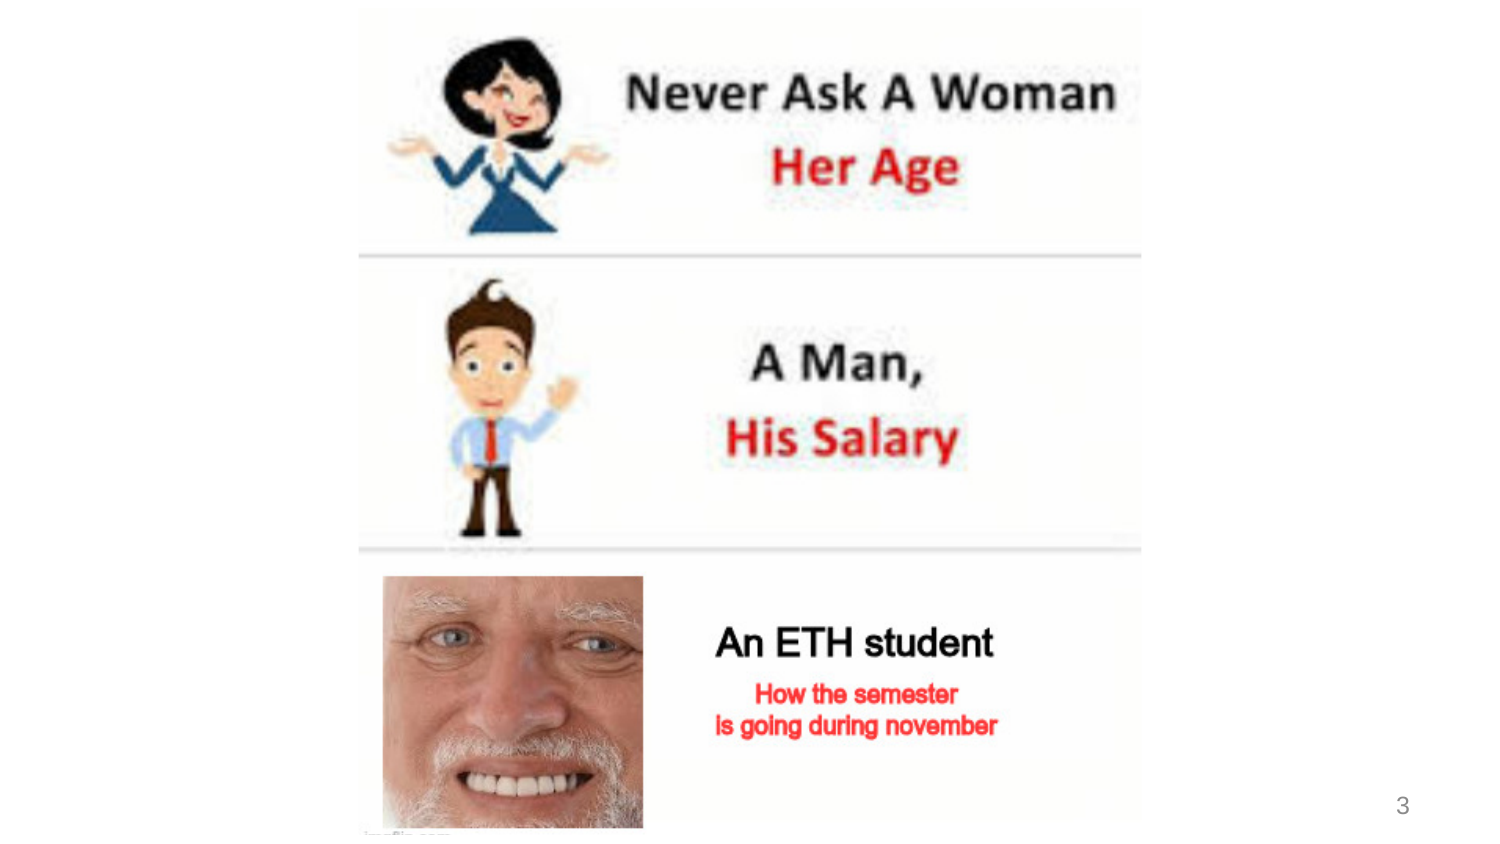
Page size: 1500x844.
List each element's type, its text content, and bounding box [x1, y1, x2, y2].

picture [358, 7, 1142, 836]
slide_number 3 [1147, 782, 1425, 827]
